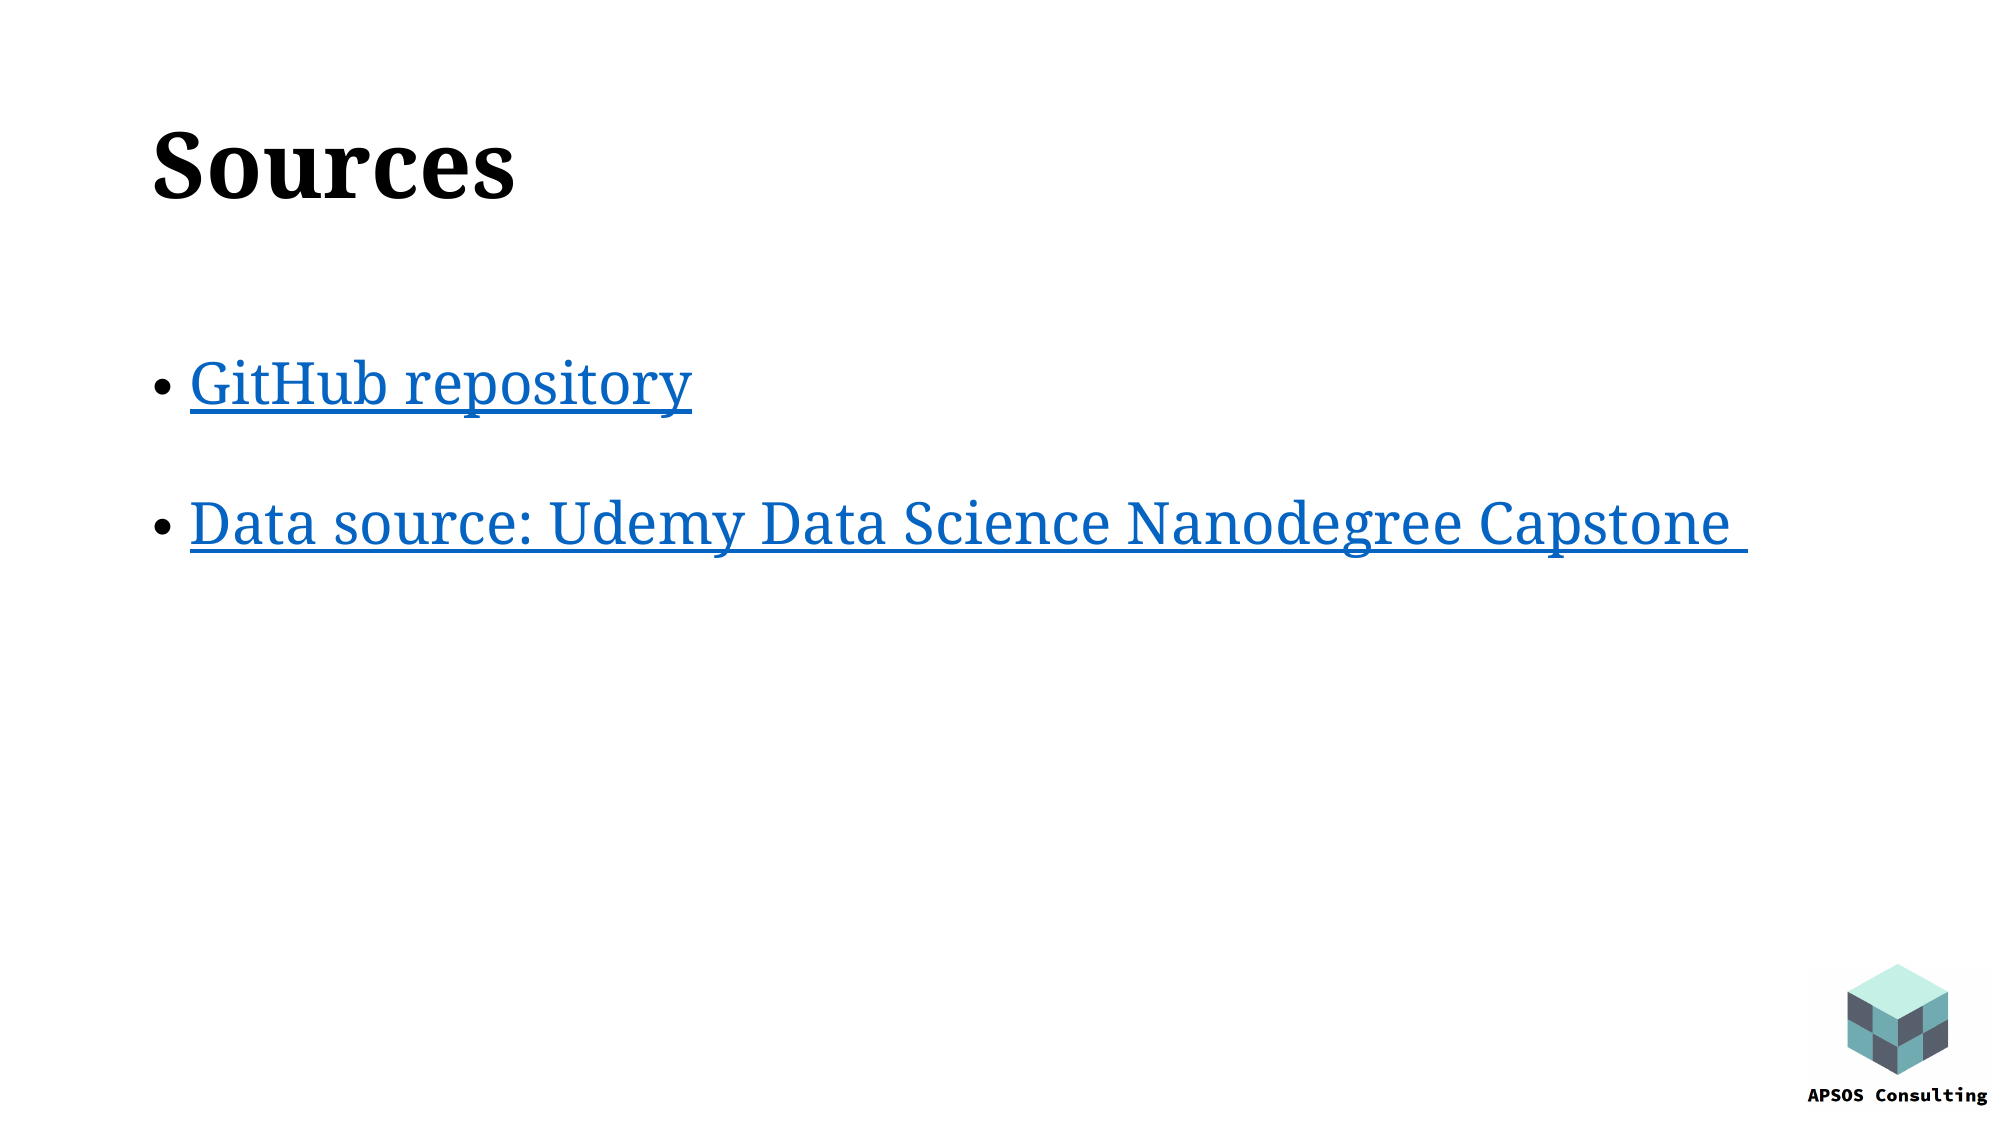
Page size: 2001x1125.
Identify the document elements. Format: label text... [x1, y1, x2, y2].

title Sources [137, 59, 1863, 278]
list GitHub repository Data source: Udemy Data Science Nanodegree Capstone [137, 299, 1863, 986]
picture [1802, 962, 1991, 1113]
